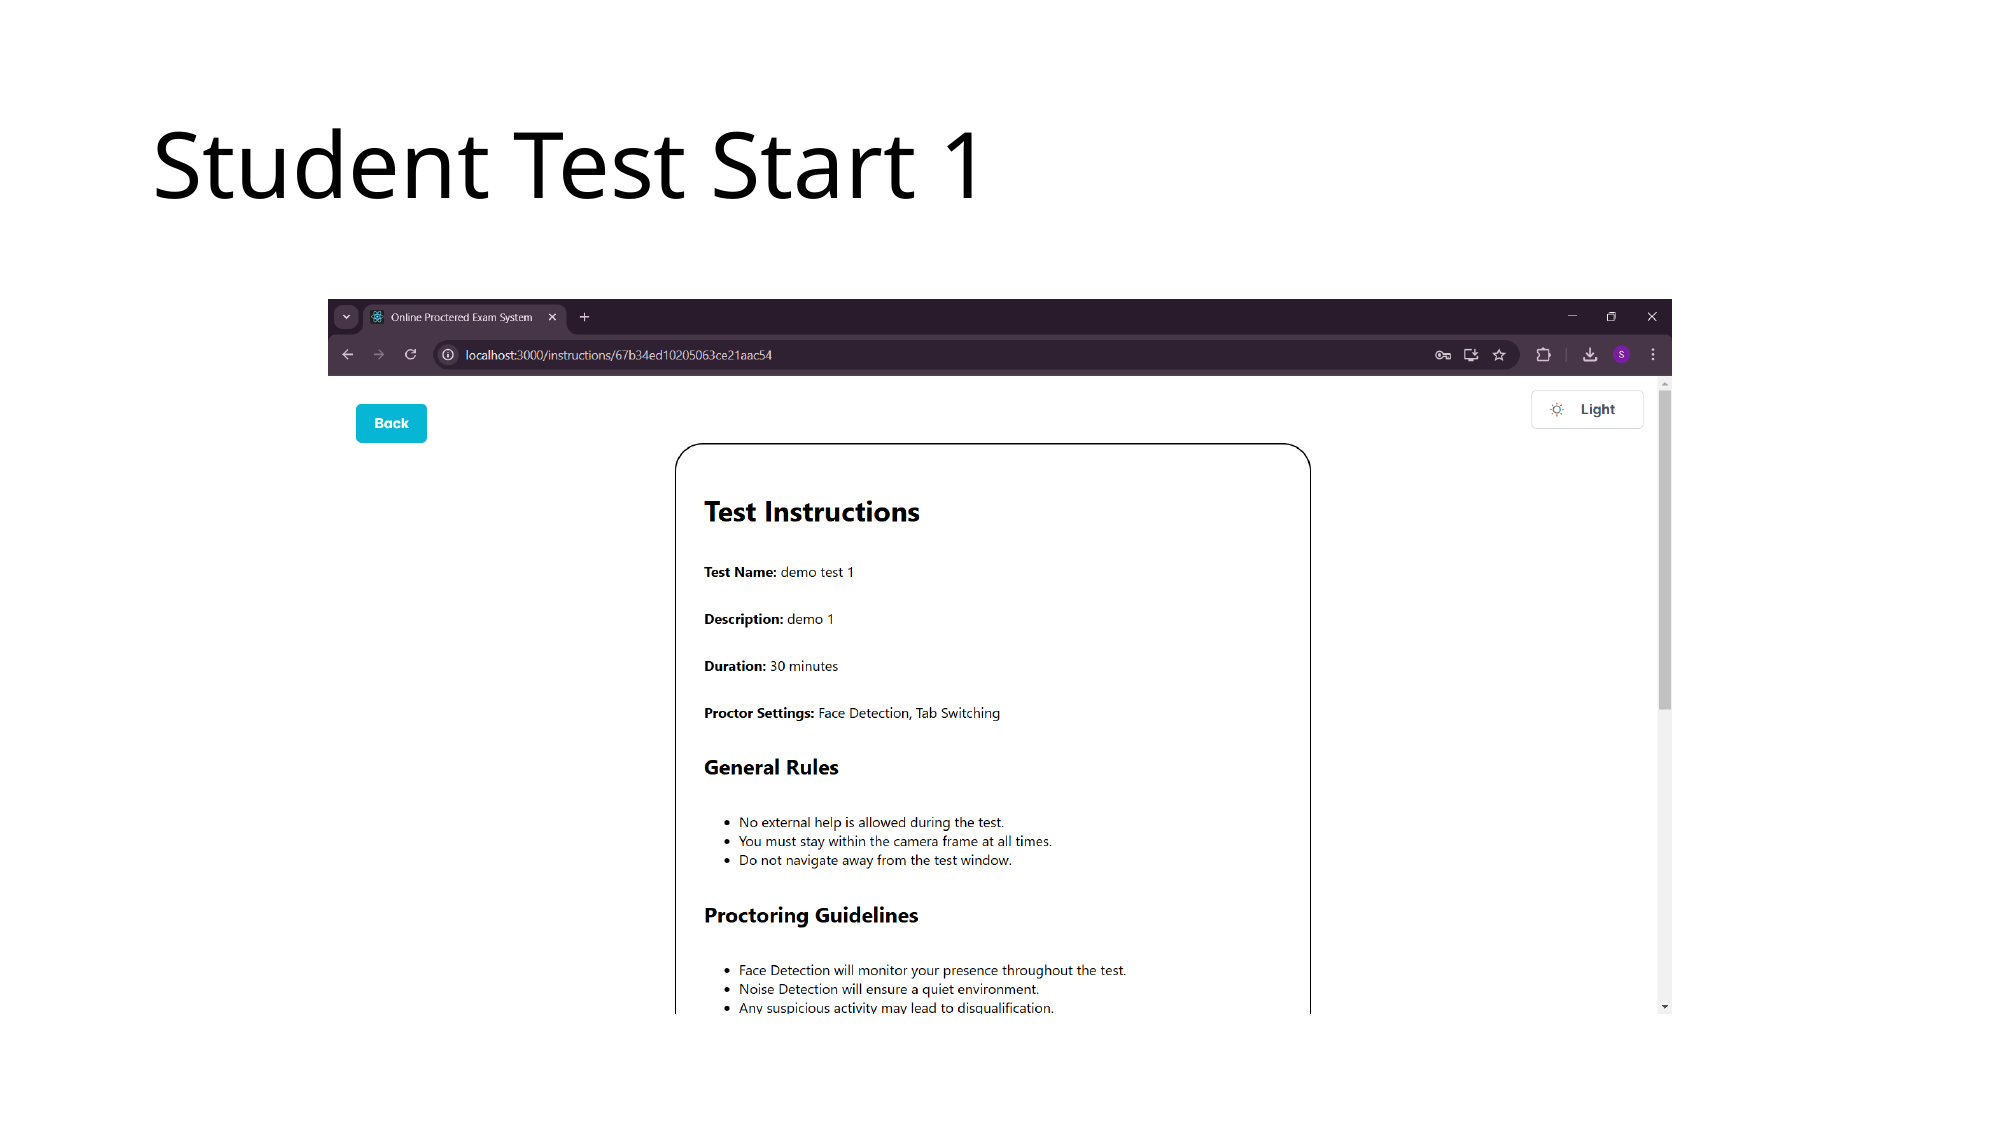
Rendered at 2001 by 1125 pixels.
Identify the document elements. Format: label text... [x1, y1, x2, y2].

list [328, 299, 1672, 1014]
title Student Test Start 1 [137, 59, 1863, 278]
